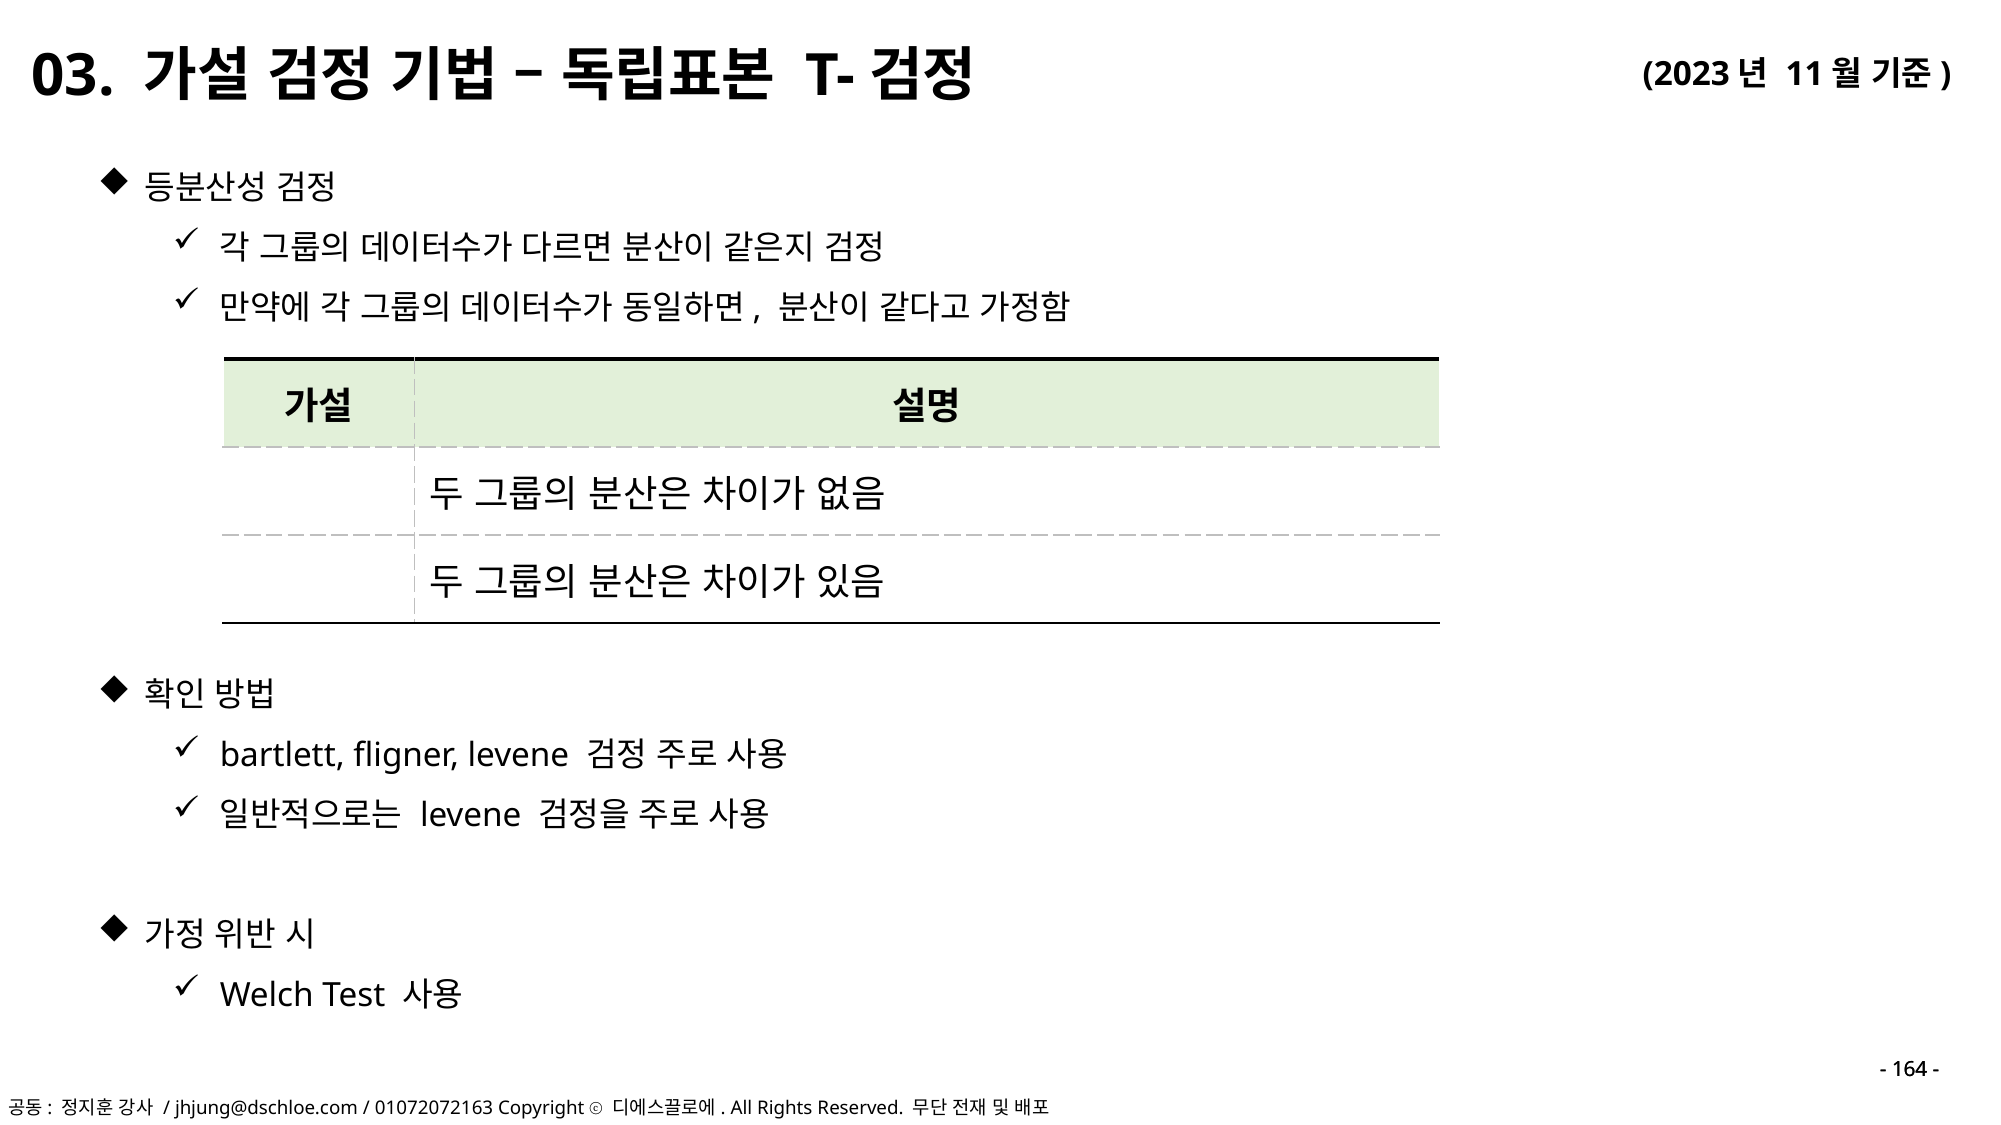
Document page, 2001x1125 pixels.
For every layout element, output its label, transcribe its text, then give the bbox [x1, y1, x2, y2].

text_box 확인 방법 bartlett, fligner, levene 검정 주로 사용 일반적으로는 levene 검정을 주로 사용 가정 위반 시 Welch Test 사용 [83, 646, 1505, 1080]
slide_number - 164 - [1504, 1039, 1955, 1100]
text_box 03. 가설 검정 기법 – 독립표본 T-검정 [16, 30, 992, 115]
text_box 등분산성 검정 각 그룹의 데이터수가 다르면 분산이 같은지 검정 만약에 각 그룹의 데이터수가 동일하면, 분산이 같다고 가정함 [83, 138, 1925, 334]
